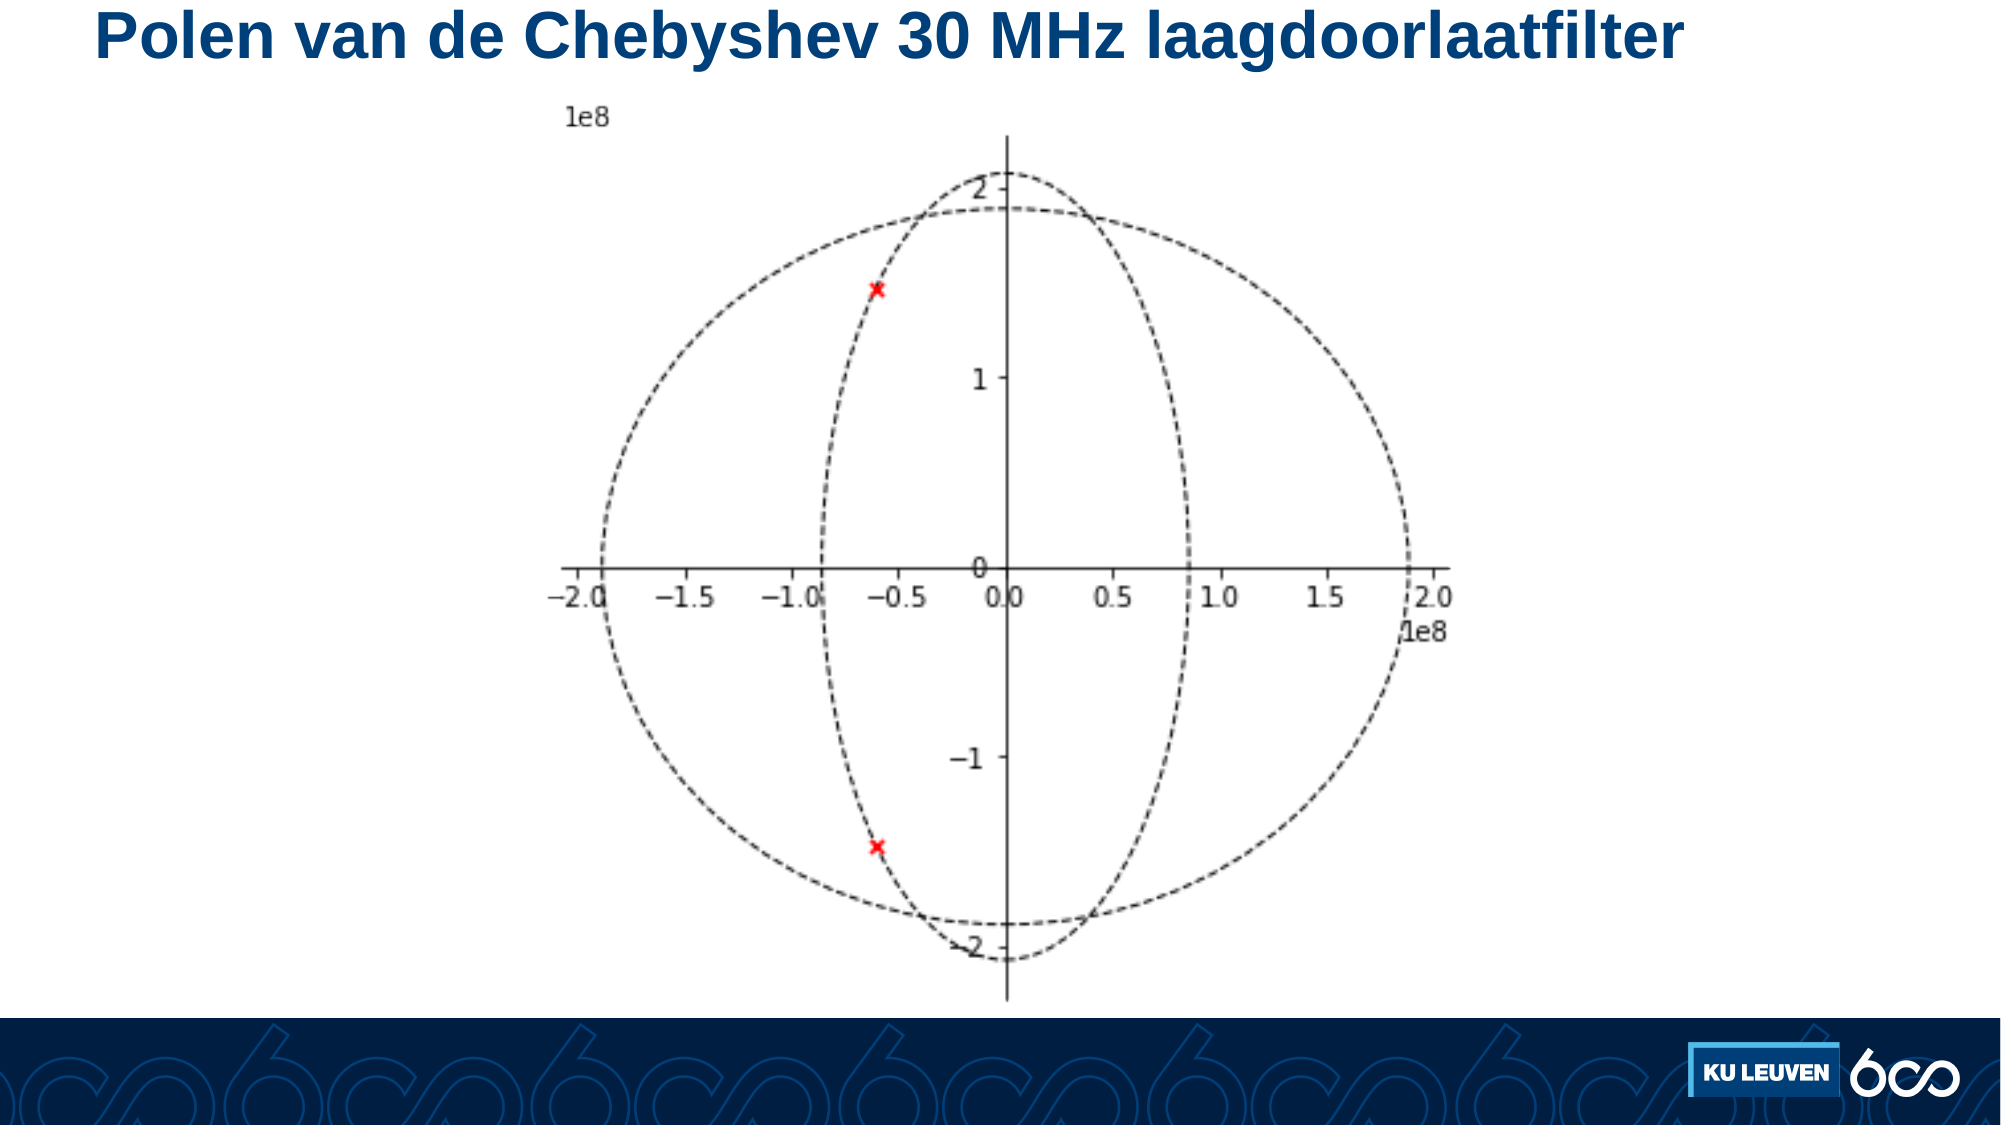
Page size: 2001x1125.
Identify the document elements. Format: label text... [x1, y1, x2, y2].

picture [0, 88, 2001, 1125]
title Polen van de Chebyshev 30 MHz laagdoorlaatfilter [94, 0, 1906, 108]
